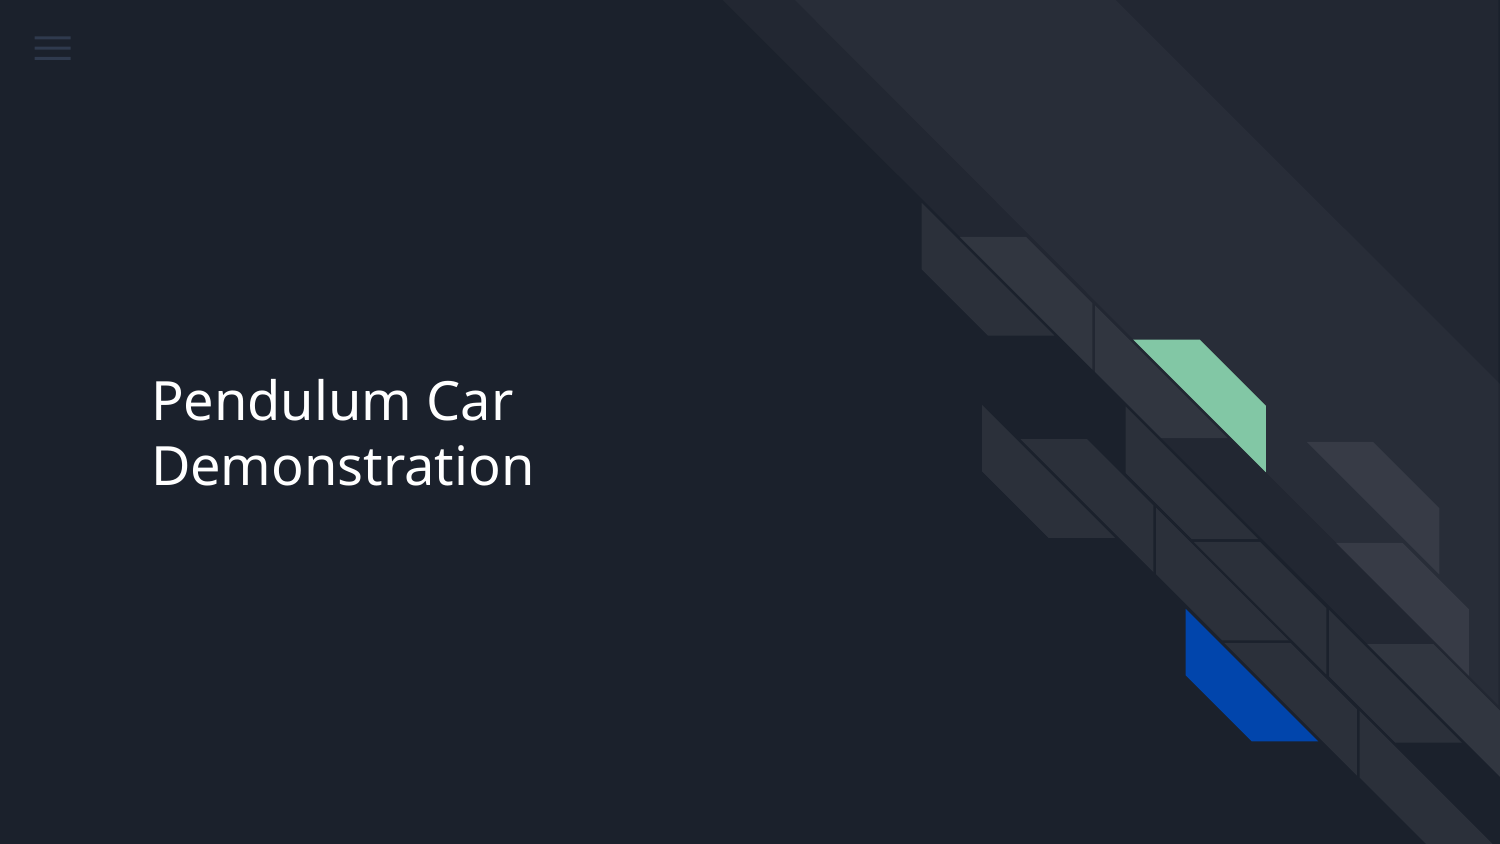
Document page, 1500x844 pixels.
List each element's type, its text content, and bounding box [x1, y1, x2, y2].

title Pendulum Car Demonstration [136, 142, 889, 720]
